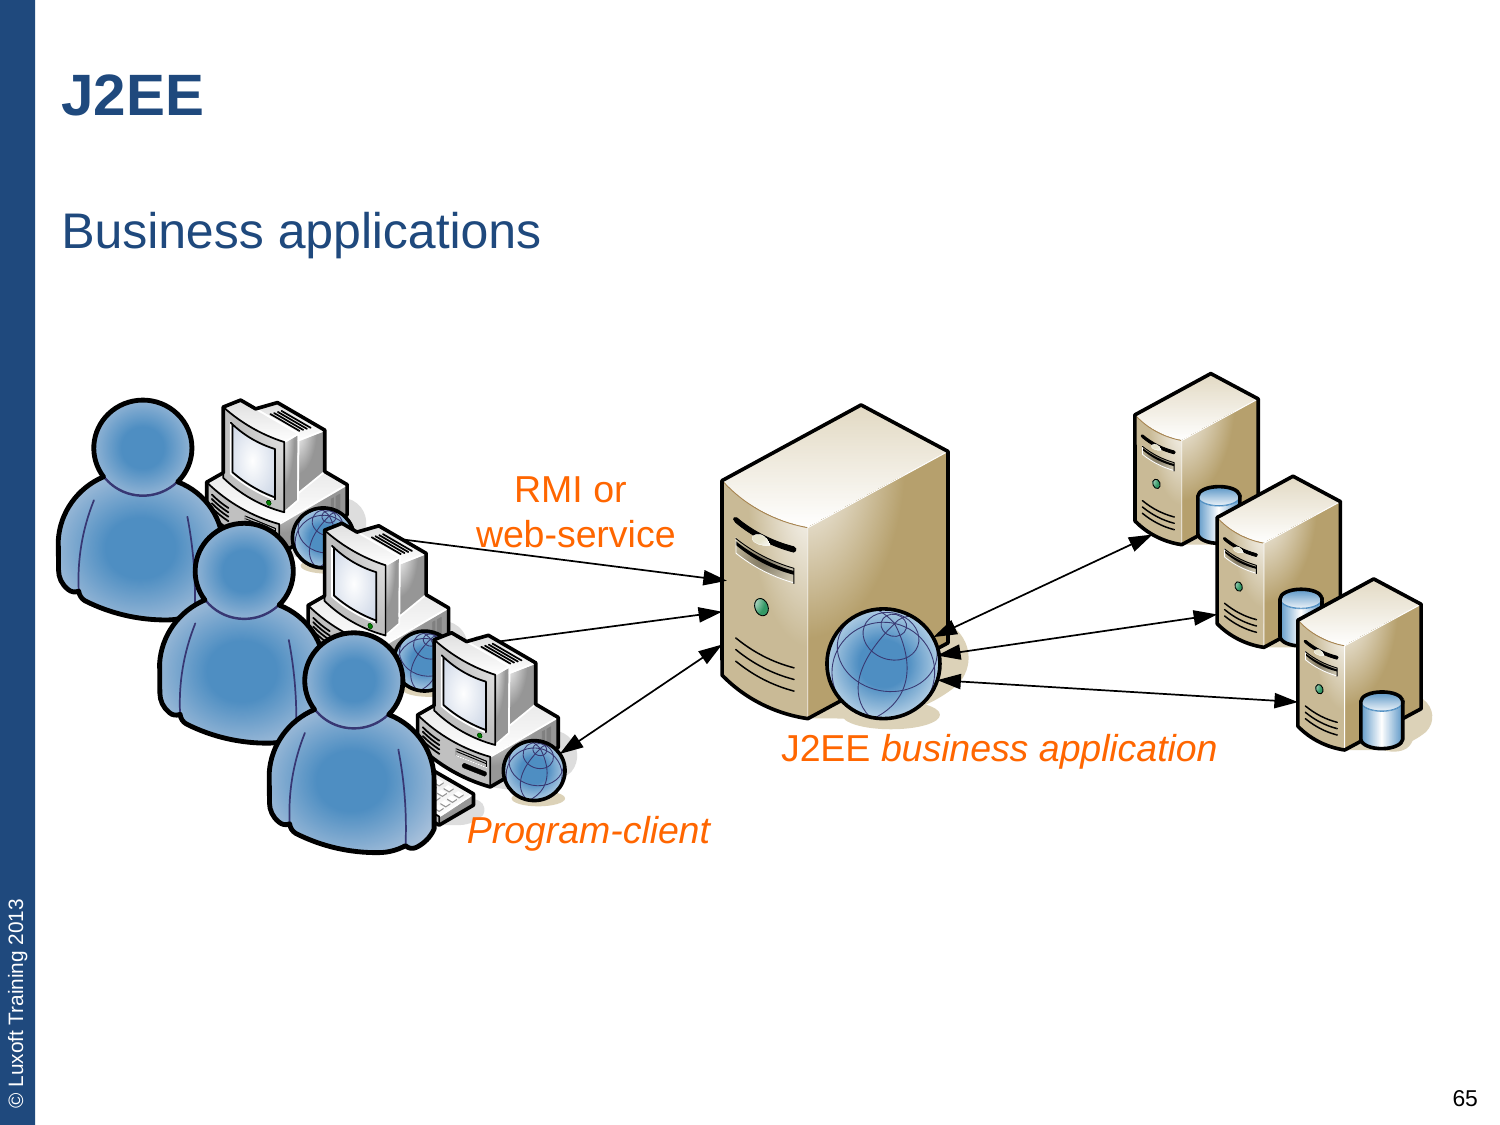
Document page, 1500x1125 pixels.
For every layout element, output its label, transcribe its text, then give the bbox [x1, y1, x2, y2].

text_box [76, 160, 1425, 256]
title J2EE [46, 20, 1397, 165]
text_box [52, 368, 1436, 859]
list Business applications [46, 191, 1397, 907]
